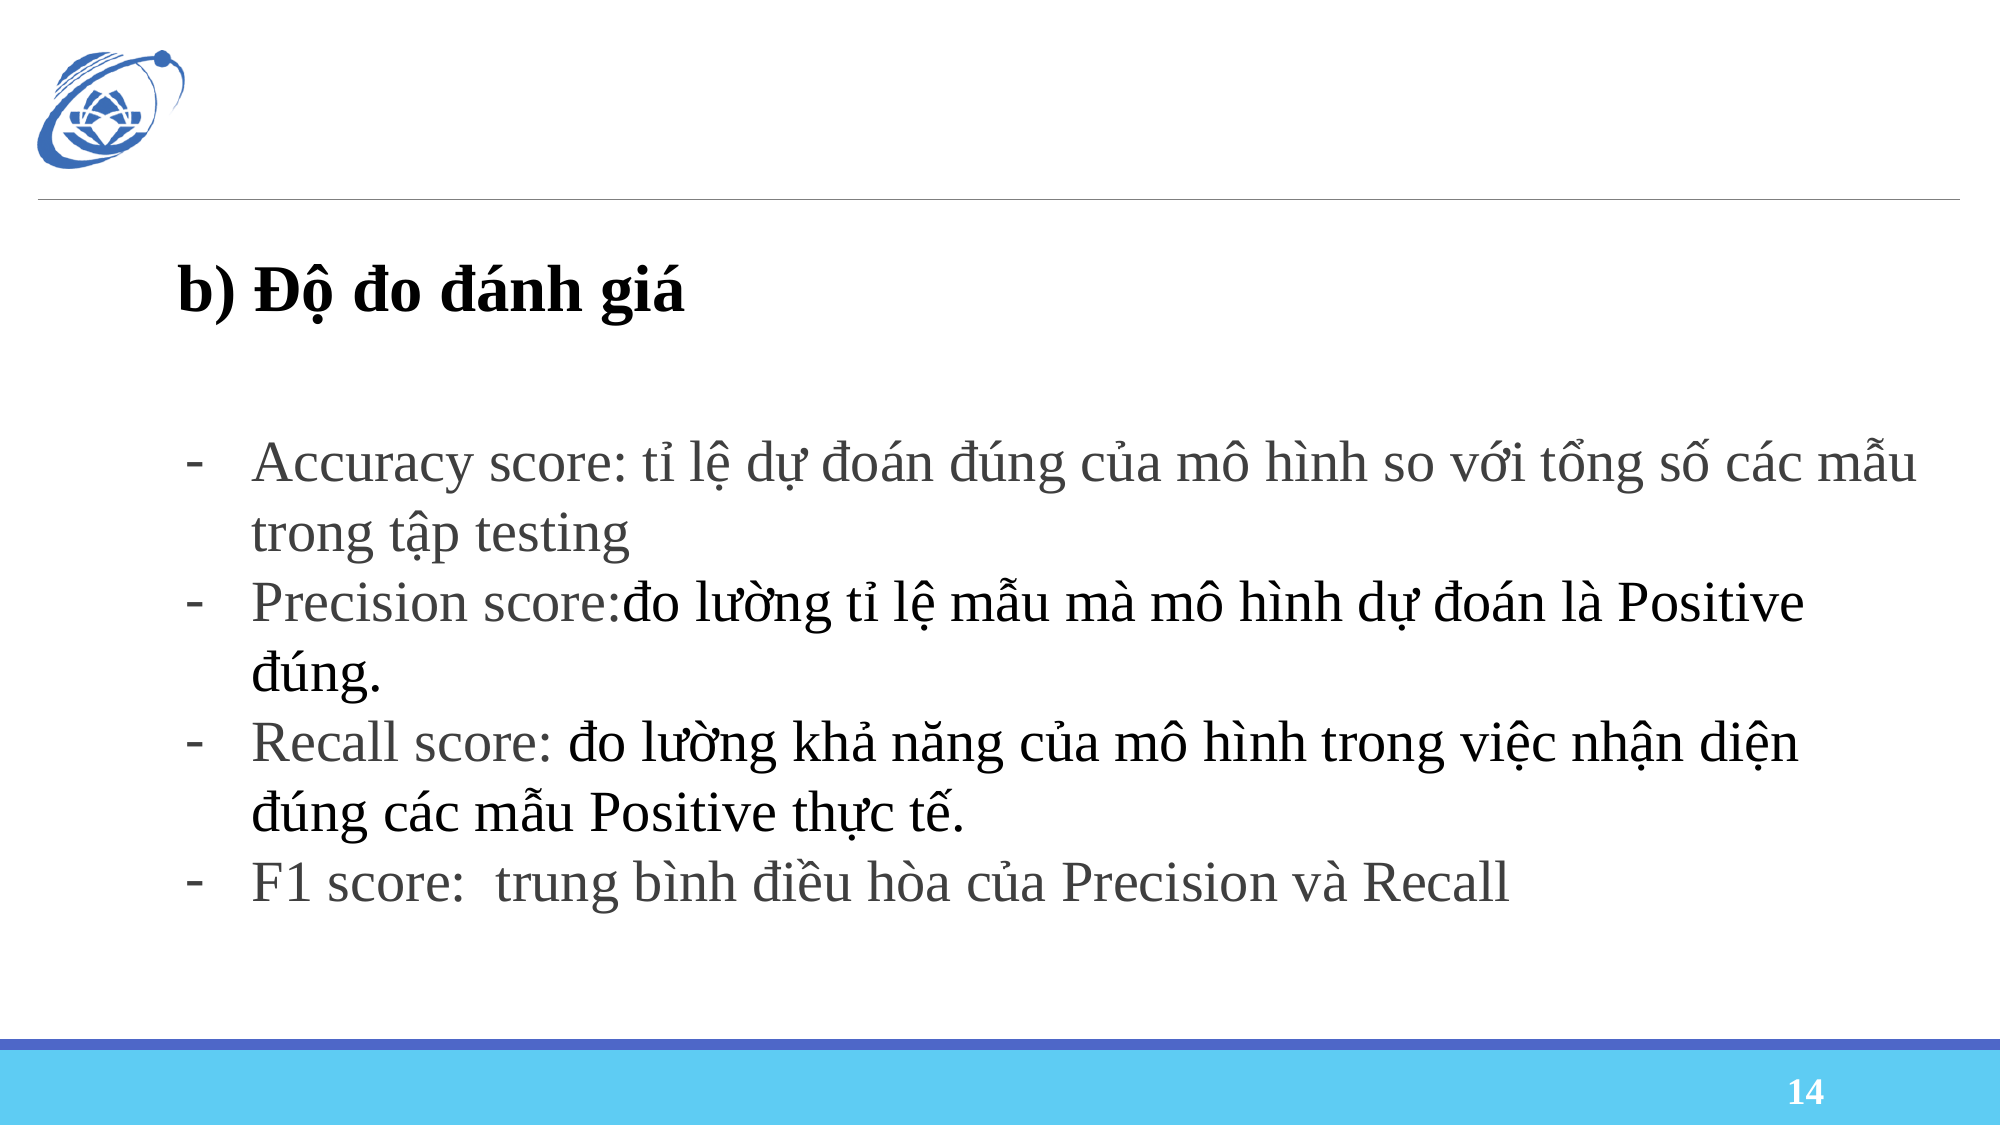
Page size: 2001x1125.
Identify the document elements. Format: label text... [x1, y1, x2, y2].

text_box Accuracy score: tỉ lệ dự đoán đúng của mô hình so với tổng số các mẫu trong tập testing Precision score:đo lường tỉ lệ mẫu mà mô hình dự đoán là Positive đúng. Recall score: đo lường khả năng của mô hình trong việc nhận diện đúng các mẫu Positive thực tế. F1 score: trung bình điều hòa của Precision và Recall [161, 408, 1942, 1038]
text_box b) Độ đo đánh giá [162, 237, 1696, 332]
picture [37, 34, 185, 183]
slide_number ‹#› [1624, 1059, 1840, 1120]
